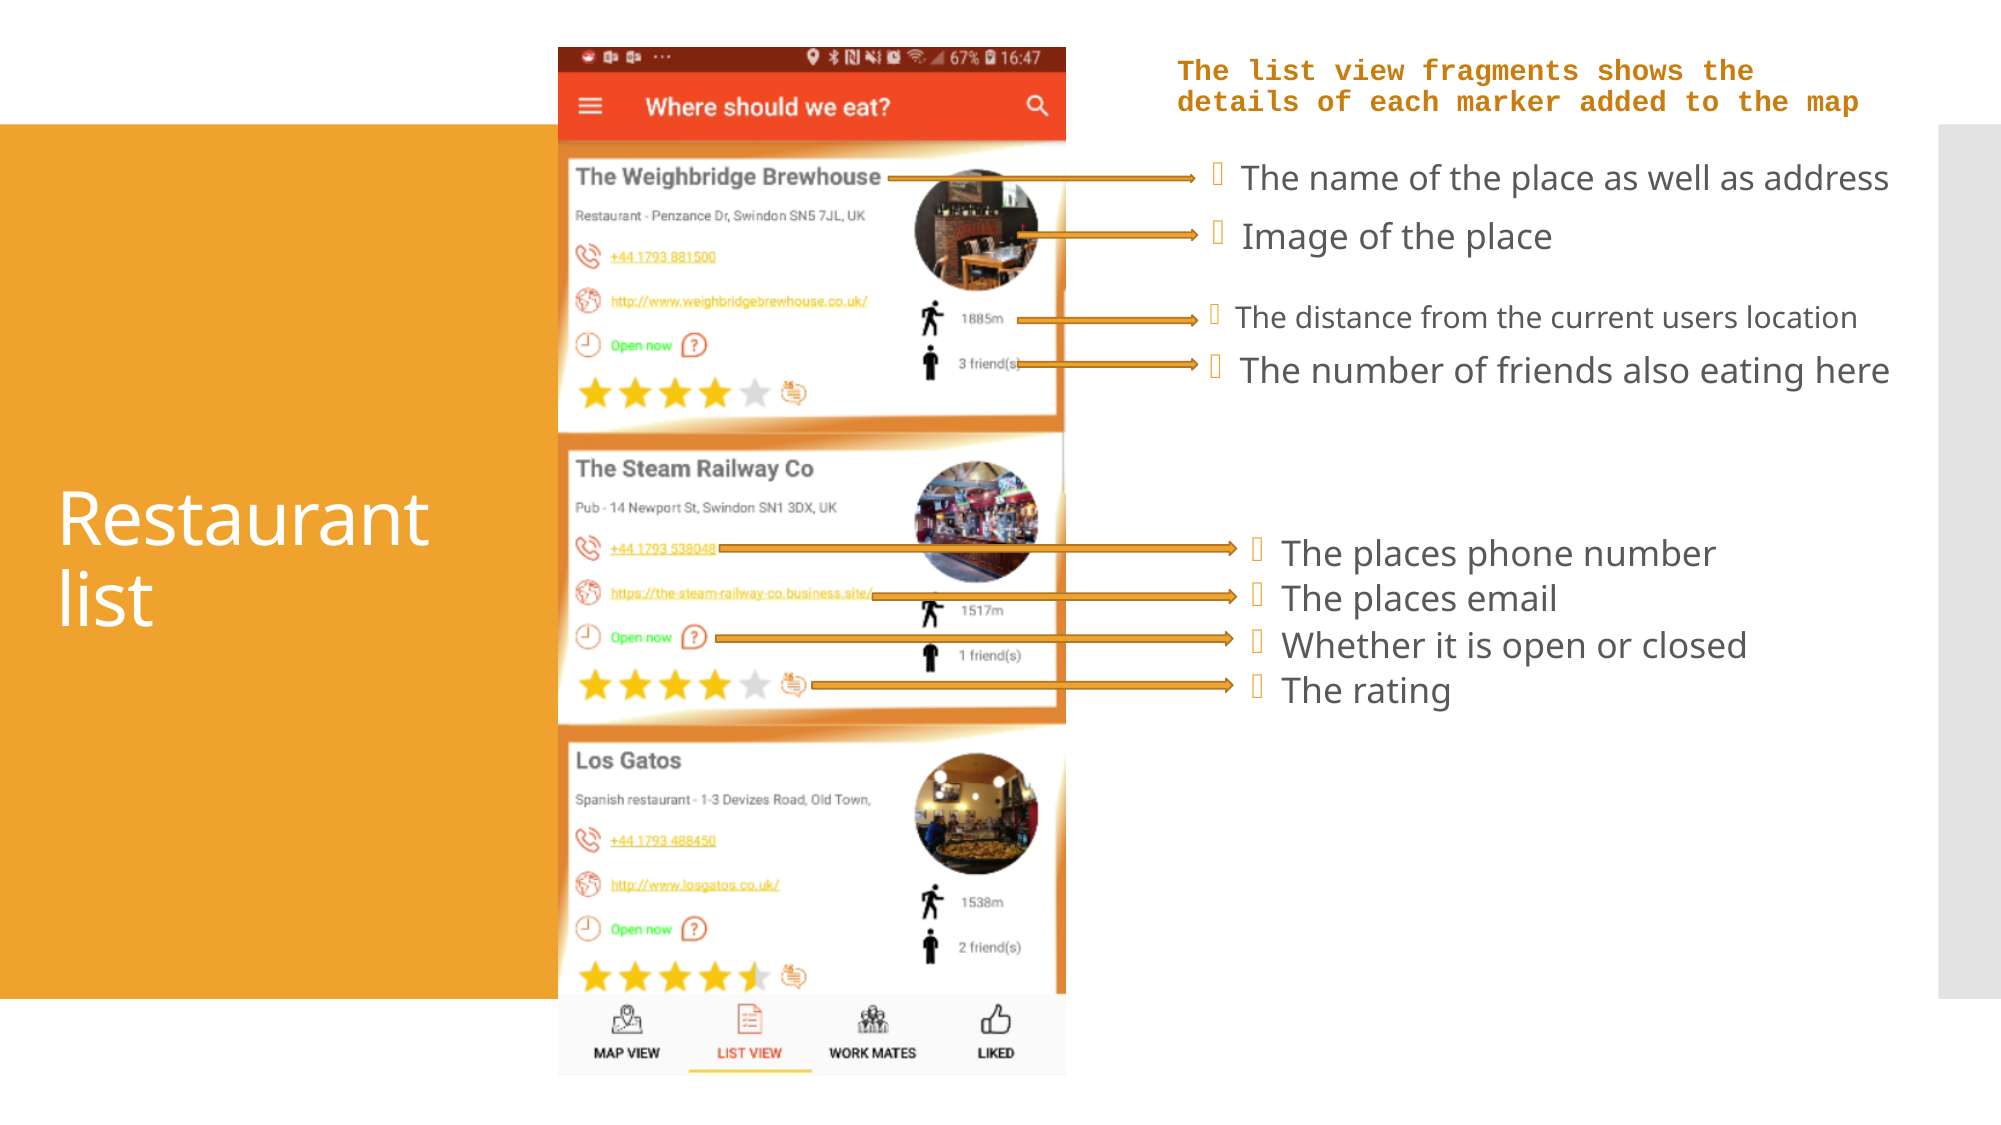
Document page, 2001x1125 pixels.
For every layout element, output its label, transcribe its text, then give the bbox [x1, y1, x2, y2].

list The list view fragments shows the details of each marker added to the map [1162, 47, 1885, 176]
text_box Whether it is open or closed [1236, 620, 1959, 659]
text_box The number of friends also eating here [1194, 345, 1917, 401]
picture [558, 47, 1066, 1077]
text_box [1066, 228, 1199, 242]
text_box The distance from the current users location [1194, 295, 1917, 345]
text_box [1066, 358, 1194, 371]
text_box The rating [1236, 665, 1959, 705]
text_box The places phone number [1236, 528, 1959, 567]
text_box [1236, 613, 1959, 619]
text_box The places email [1236, 573, 1959, 613]
text_box The name of the place as well as address [1197, 153, 1920, 209]
text_box Image of the place [1197, 211, 1920, 268]
text_box [1066, 314, 1194, 327]
text_box [1066, 173, 1196, 184]
text_box [1066, 631, 1234, 647]
title Restaurant list [41, 184, 525, 940]
text_box [1066, 677, 1234, 693]
text_box [1066, 588, 1236, 605]
text_box [1066, 540, 1236, 557]
